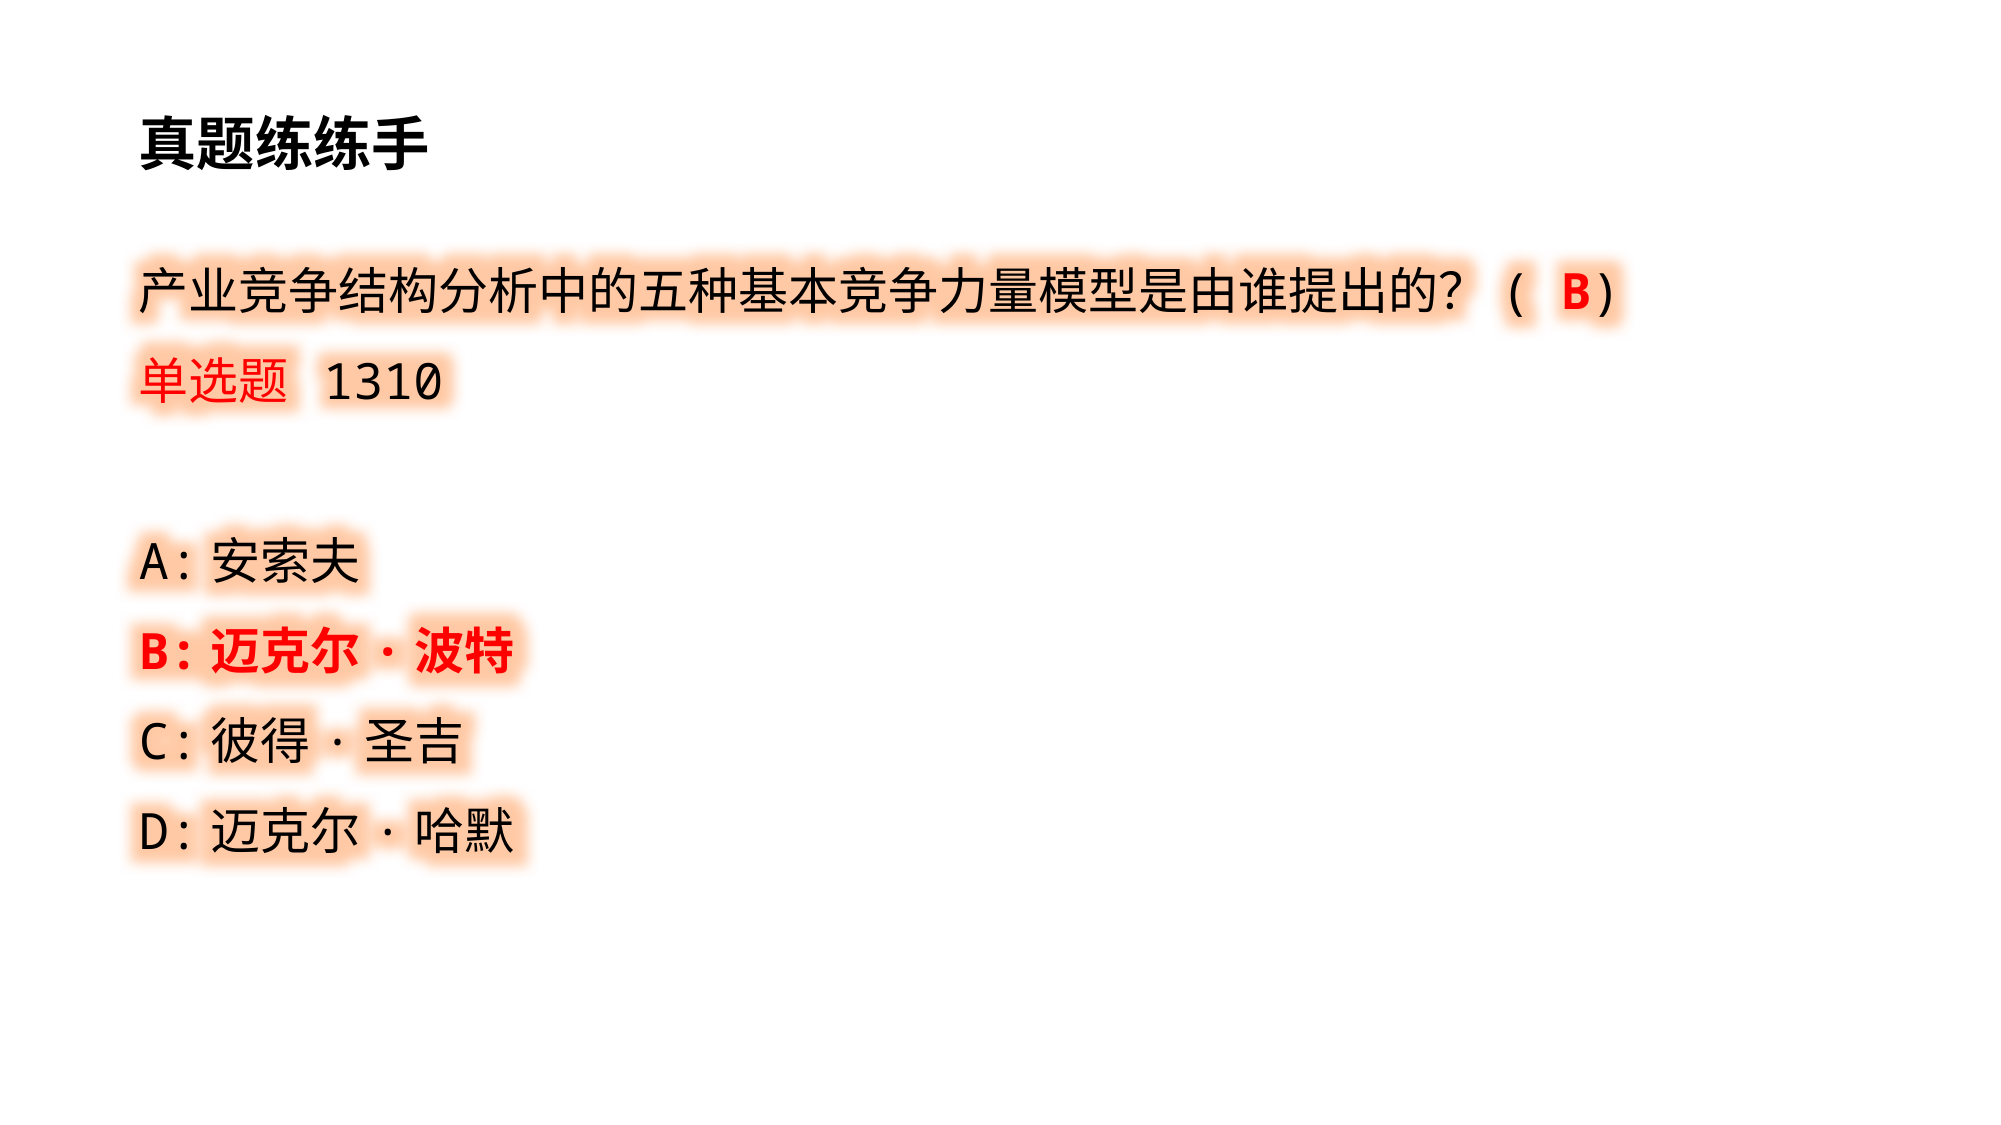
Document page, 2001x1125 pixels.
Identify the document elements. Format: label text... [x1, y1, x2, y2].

text_box 2.3.2.0 核心能力的特性（选择★） [113, 212, 1847, 1055]
text_box 顾客讨价 还价的能力 [117, 216, 1843, 1051]
text_box 真题练练手 [120, 97, 1568, 187]
text_box 产业竞争结构分析中的五种基本竞争力量模型是由谁提出的？( B) 单选题 1310 A:安索夫 B:迈克尔·波特 C:彼得·圣吉 D:迈克尔·哈默 [120, 219, 1839, 1047]
